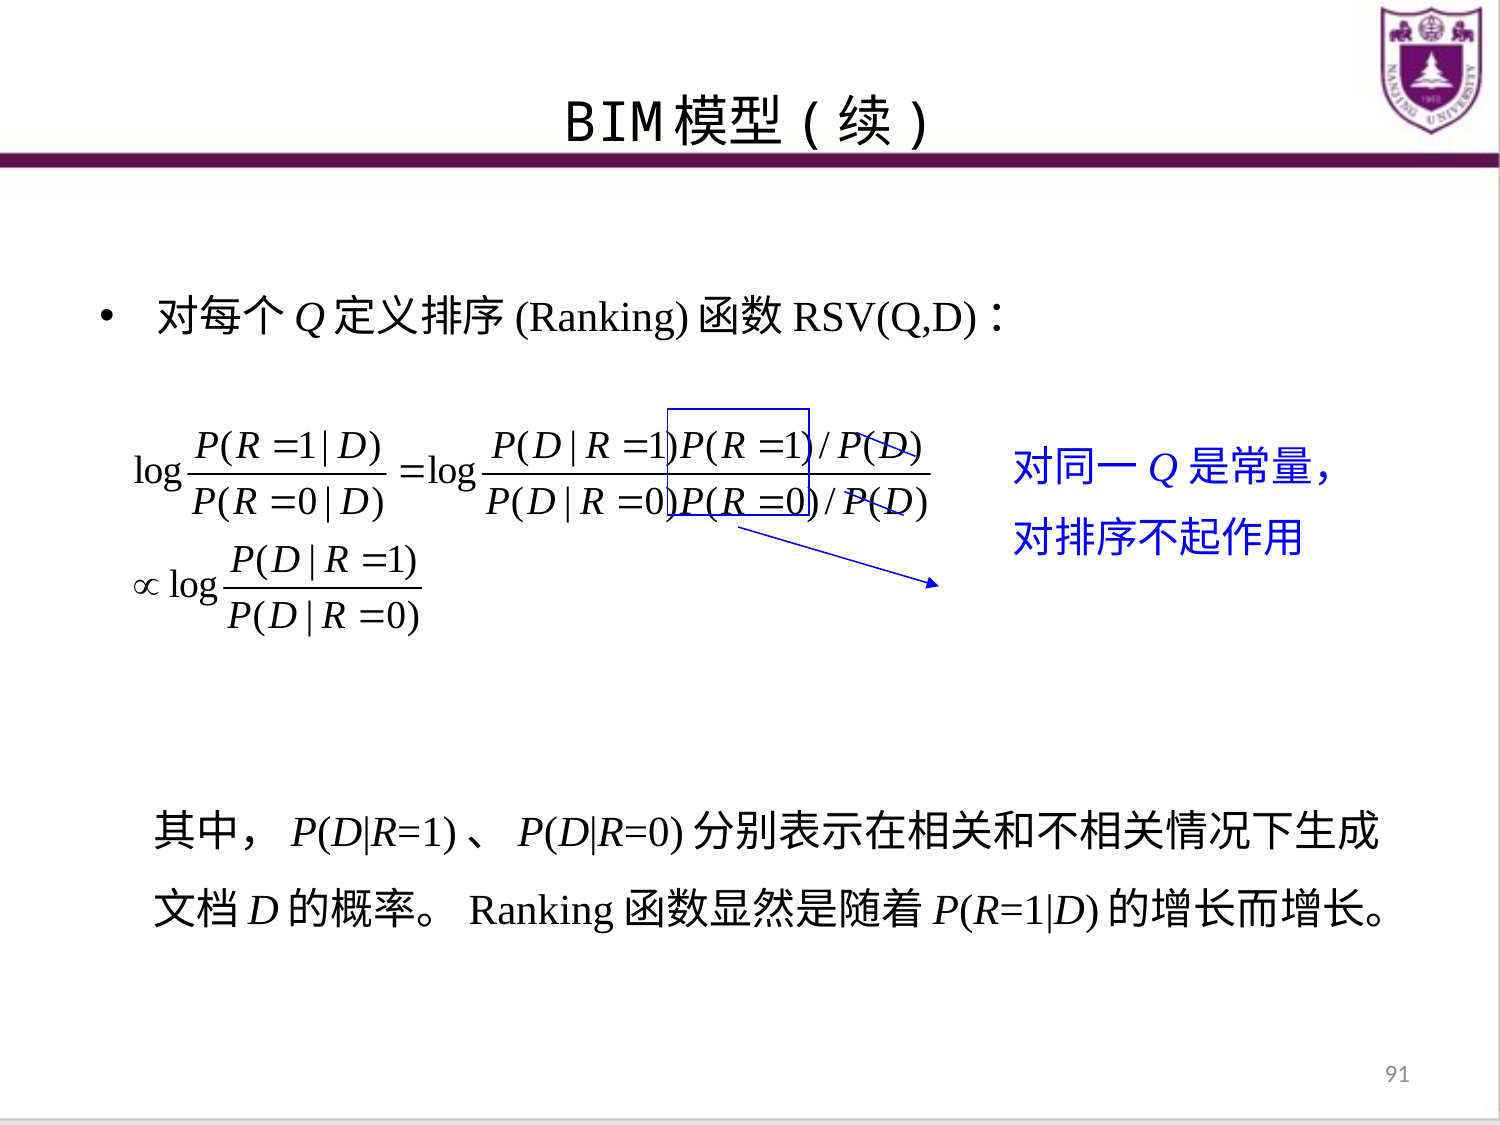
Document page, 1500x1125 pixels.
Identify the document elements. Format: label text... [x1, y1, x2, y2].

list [127, 420, 940, 646]
text_box 对同一Q是常量， 对排序不起作用 [997, 432, 1376, 569]
picture [0, 0, 1500, 1125]
text_box [667, 408, 809, 419]
list 对每个Q定义排序(Ranking)函数RSV(Q,D)： 其中，P(D|R=1)、P(D|R=0)分别表示在相关和不相关情况下生成文档D的概率。Ranking函数显然是随着P(R=1|D)的增长而增长。 [84, 255, 1425, 941]
title BIM模型(续) [75, 45, 1425, 161]
slide_number 91 [1074, 1042, 1425, 1103]
